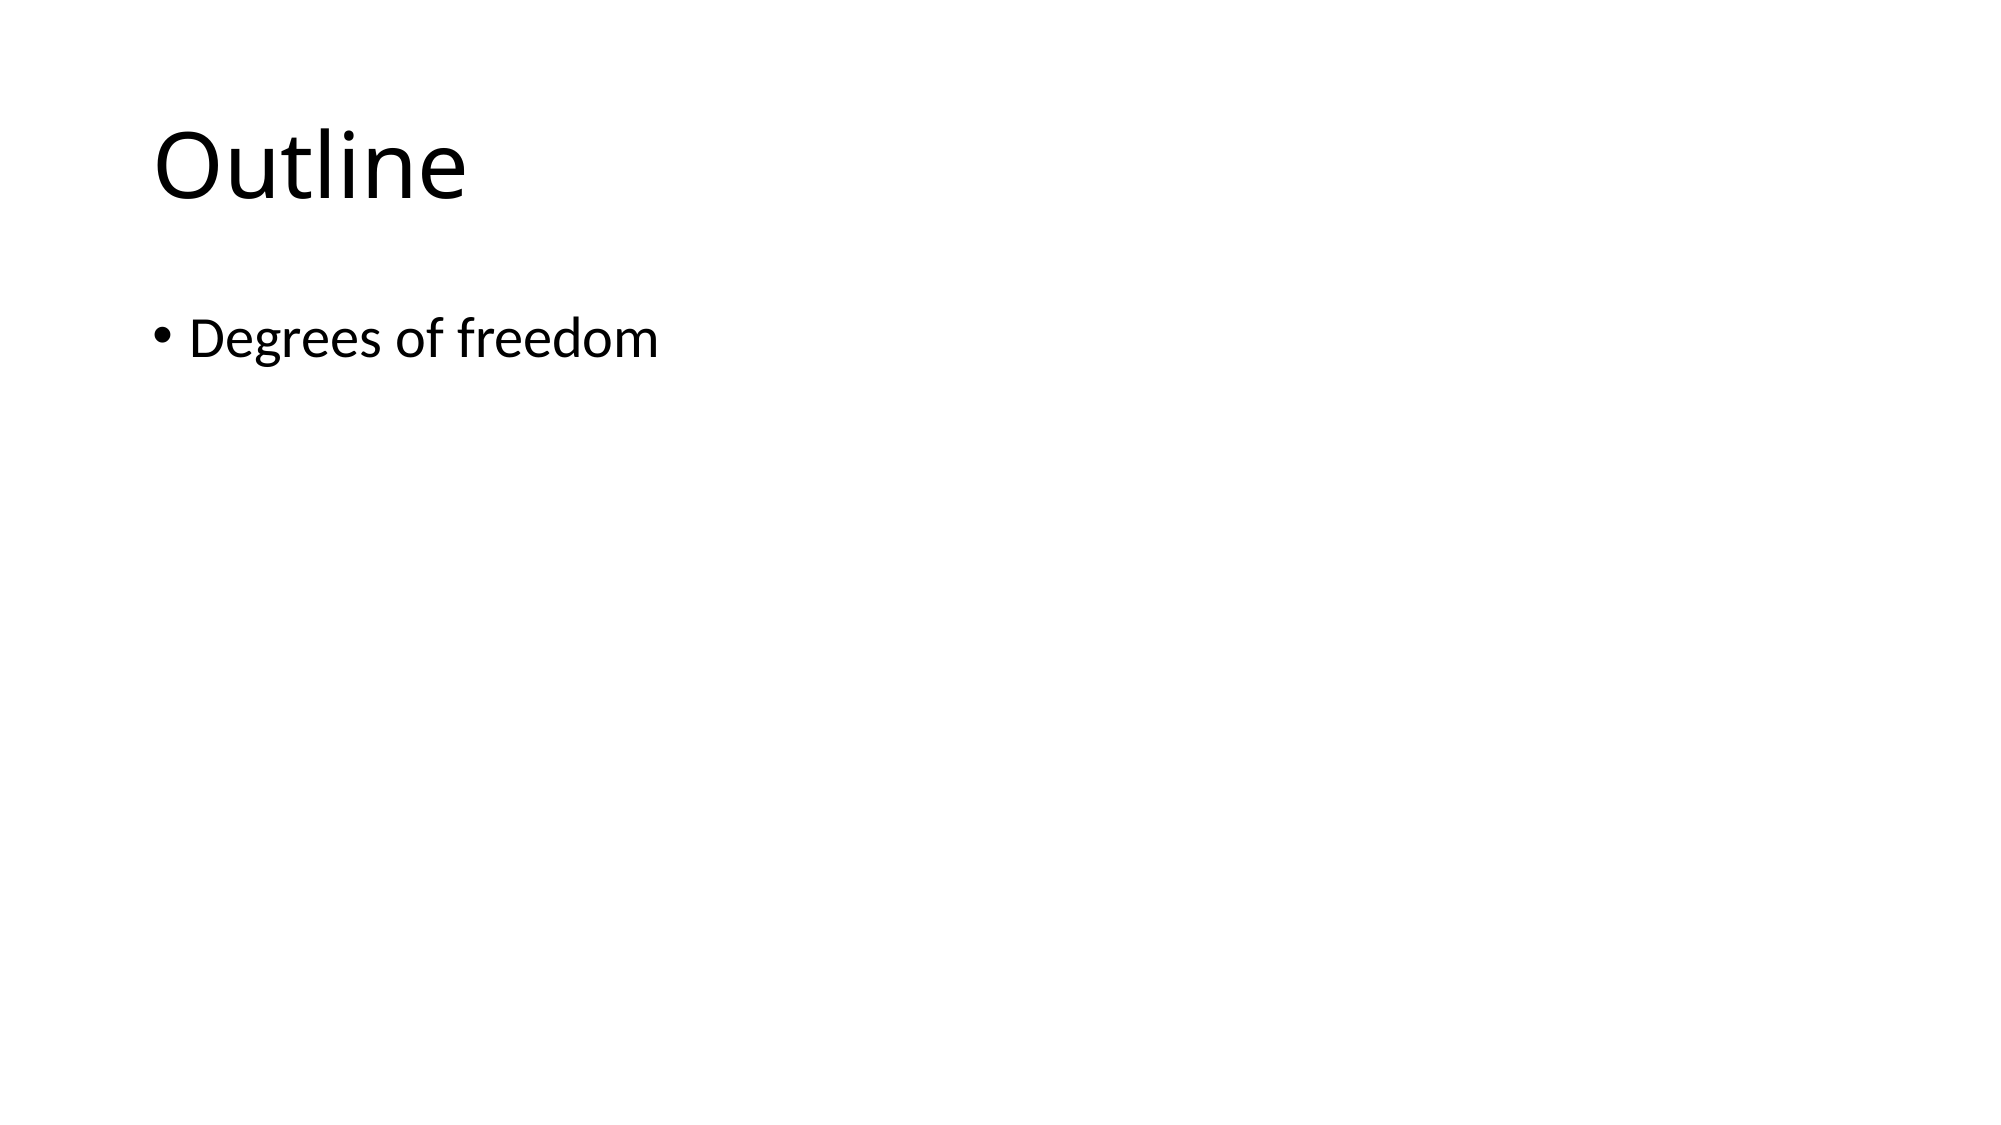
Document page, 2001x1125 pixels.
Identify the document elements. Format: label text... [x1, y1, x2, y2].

list Degrees of freedom [137, 299, 1863, 1014]
title Outline [137, 59, 1863, 278]
